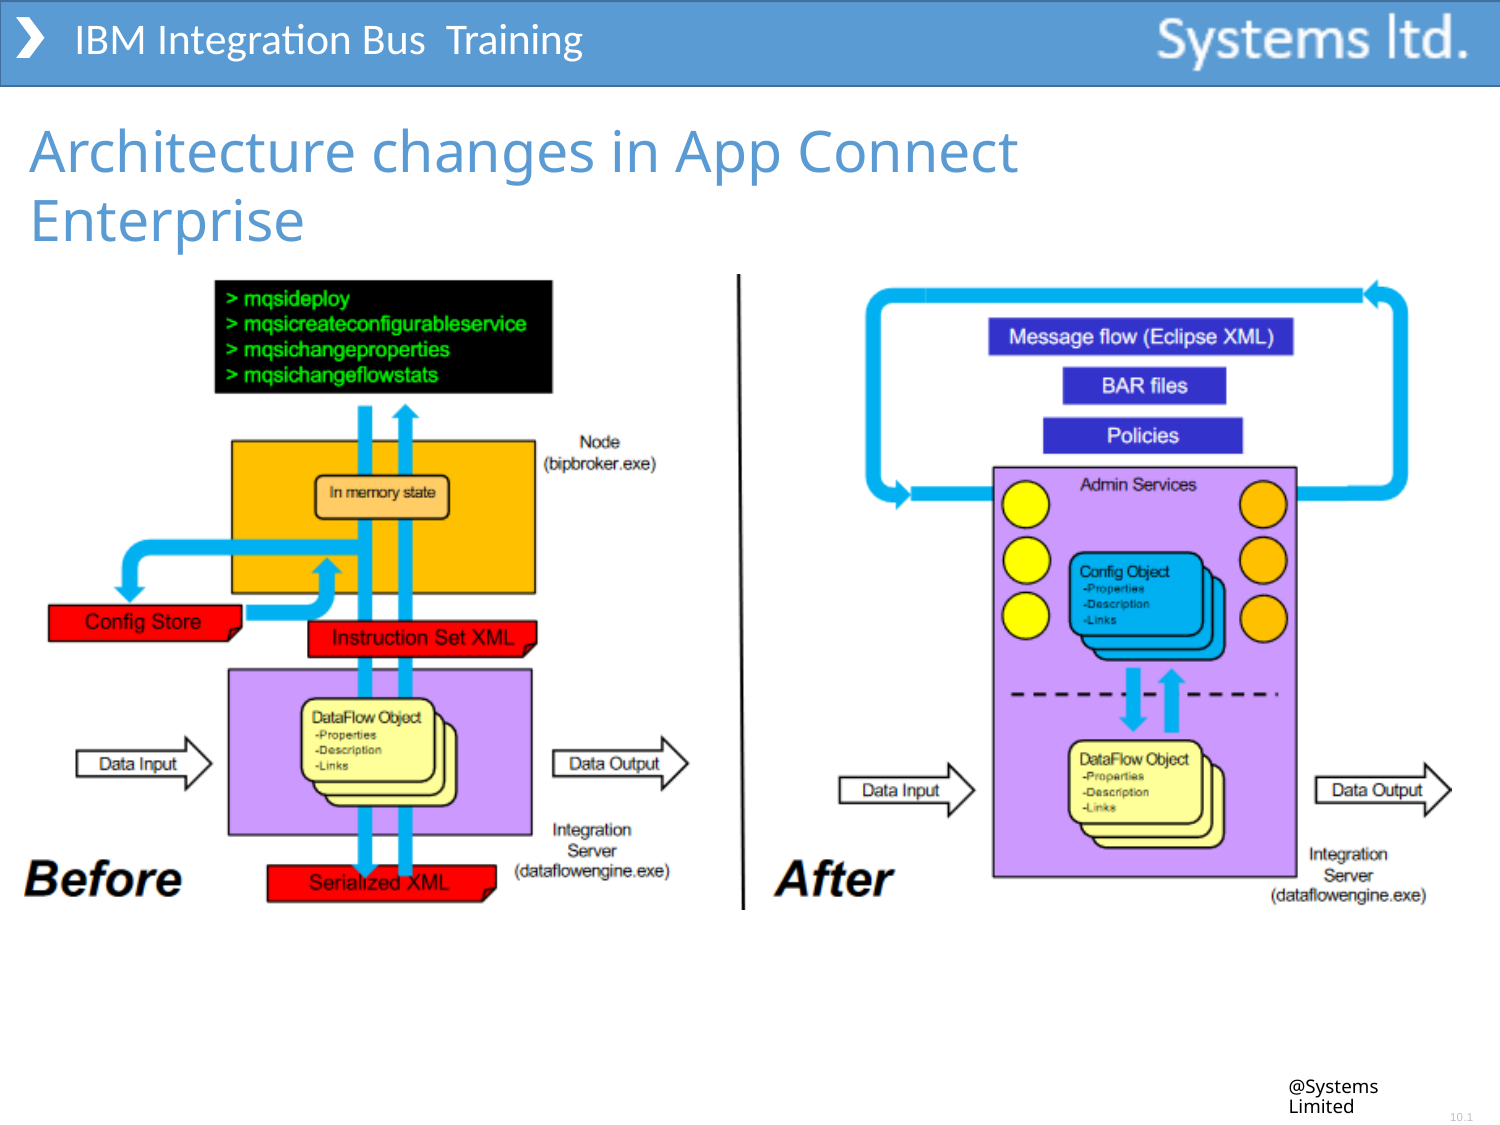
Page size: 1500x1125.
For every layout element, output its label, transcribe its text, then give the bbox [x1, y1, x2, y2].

footer 10.1 [1448, 1108, 1476, 1125]
text_box Architecture changes in App Connect Enterprise [27, 112, 1305, 253]
picture [24, 274, 1452, 911]
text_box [0, 0, 1500, 87]
slide_number @Systems Limited [1286, 1076, 1439, 1125]
